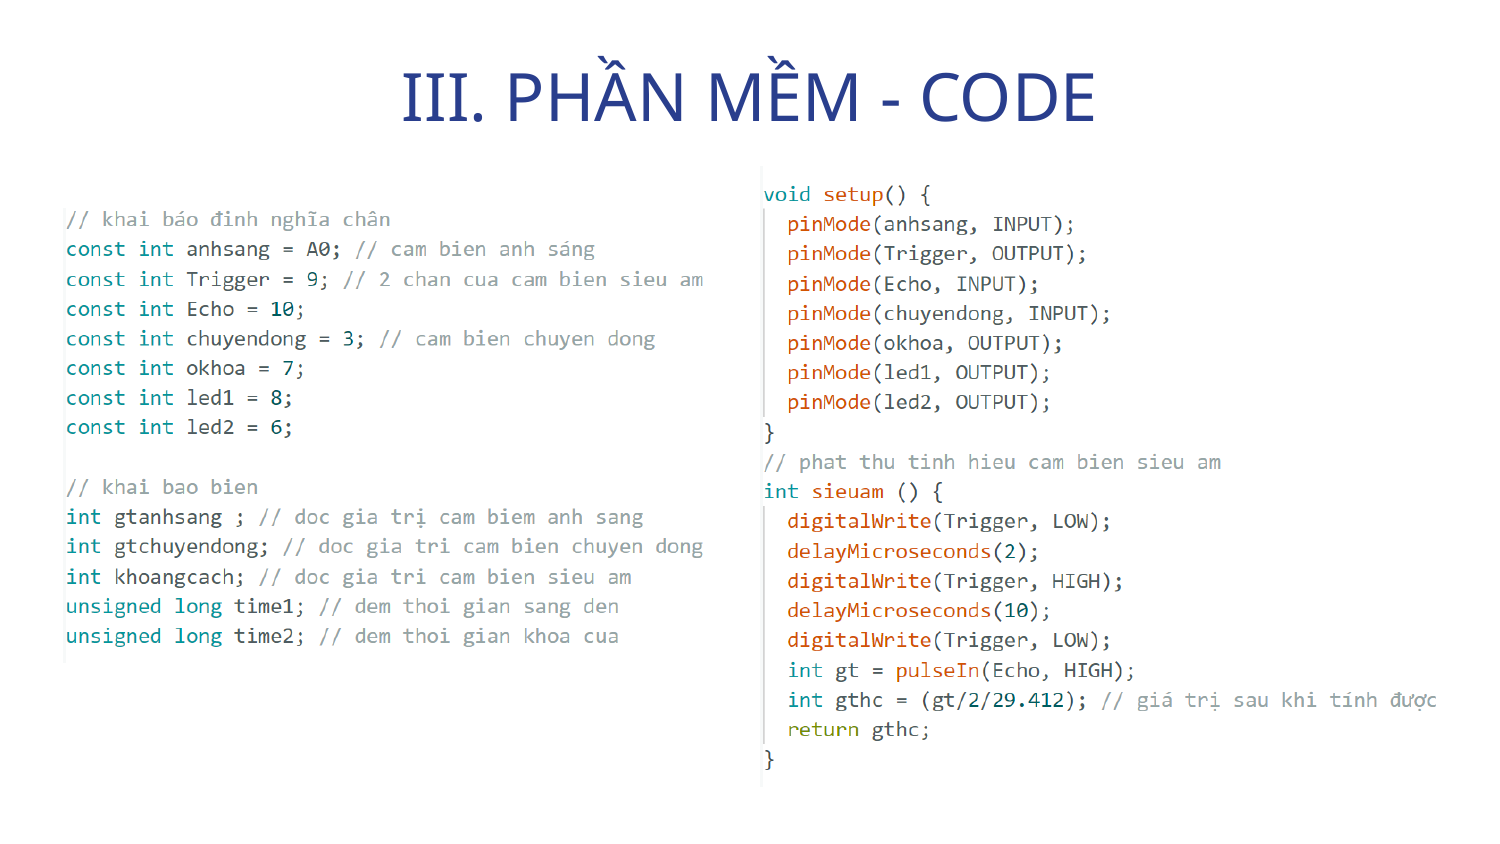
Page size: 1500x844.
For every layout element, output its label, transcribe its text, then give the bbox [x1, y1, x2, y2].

picture [40, 166, 1500, 787]
title III. PHẦN MỀM - CODE [84, 48, 1416, 142]
